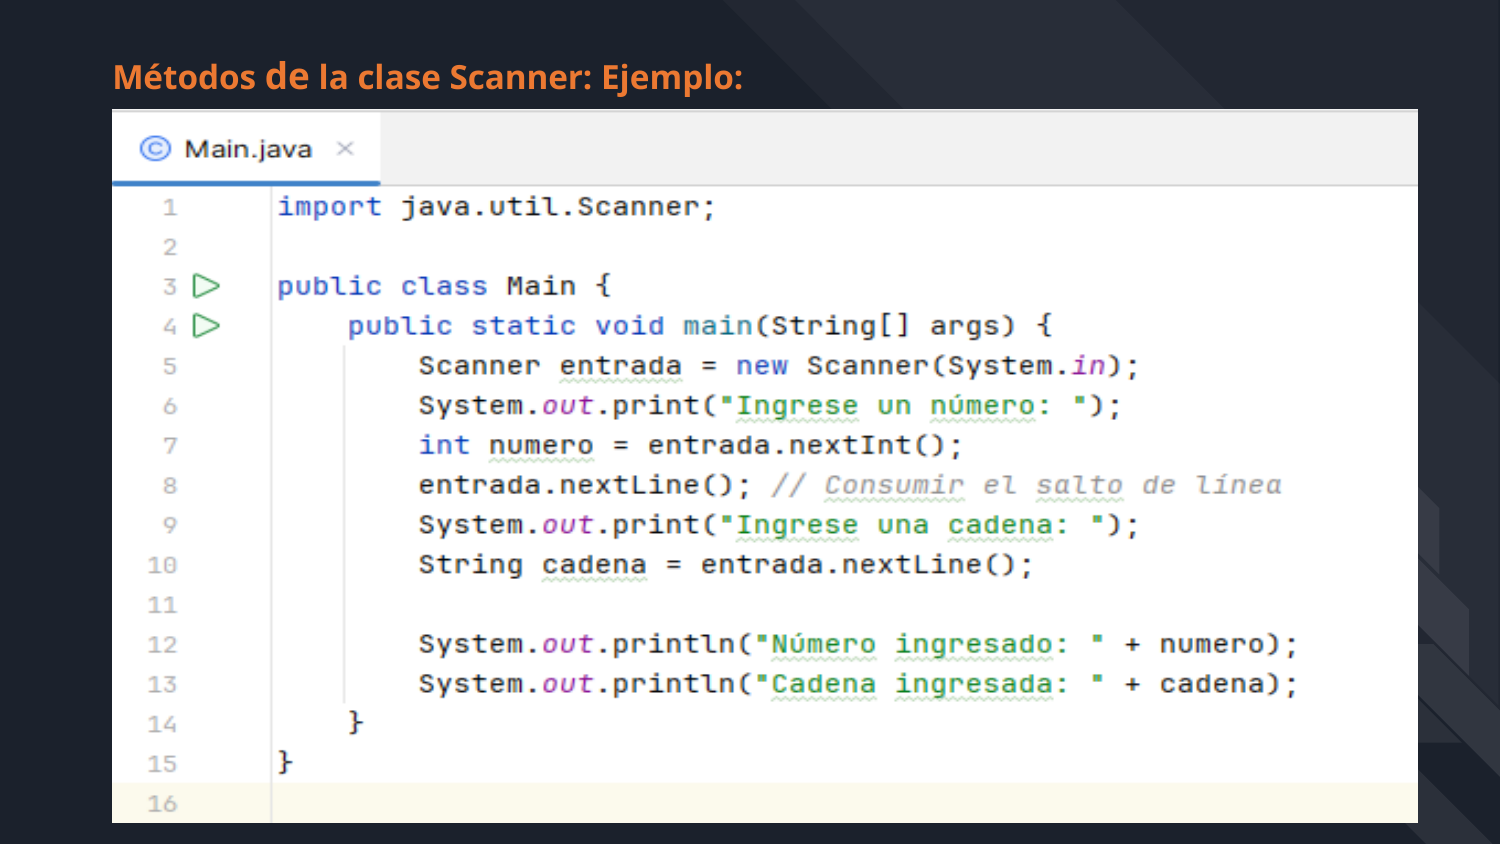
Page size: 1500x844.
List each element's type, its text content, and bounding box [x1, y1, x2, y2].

title Métodos de la clase Scanner: Ejemplo: [97, 37, 1403, 152]
picture [111, 109, 1418, 823]
